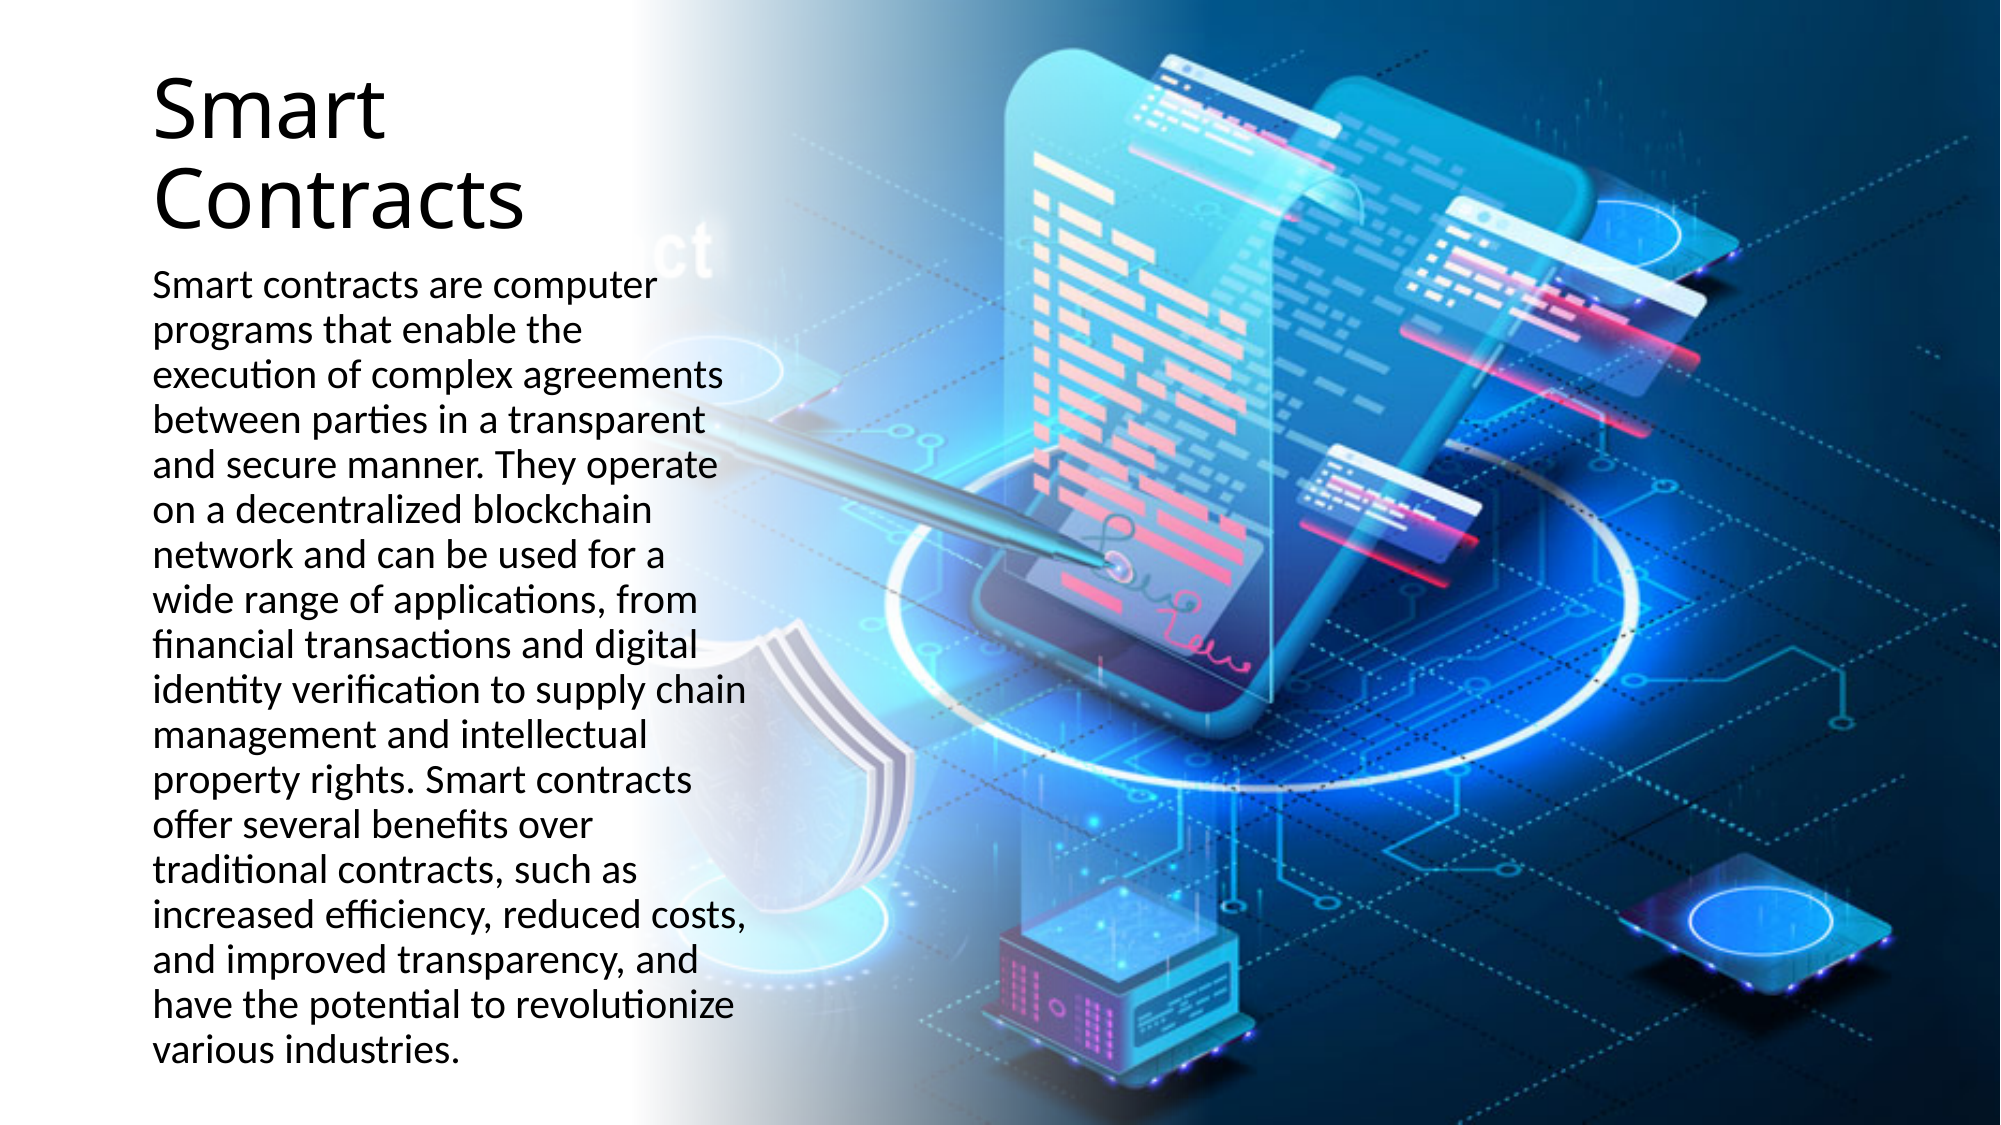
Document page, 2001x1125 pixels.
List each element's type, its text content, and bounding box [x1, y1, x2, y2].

picture [413, 0, 2000, 1125]
list Smart contracts are computer programs that enable the execution of complex agreements between parties in a transparent and secure manner. They operate on a decentralized blockchain network and can be used for a wide range of applications, from financial transactions and digital identity verification to supply chain management and intellectual property rights. Smart contracts offer several benefits over traditional contracts, such as increased efficiency, reduced costs, and improved transparency, and have the potential to revolutionize various industries. [137, 255, 413, 870]
text_box [0, 0, 413, 1125]
title Smart Contracts [137, 0, 413, 255]
